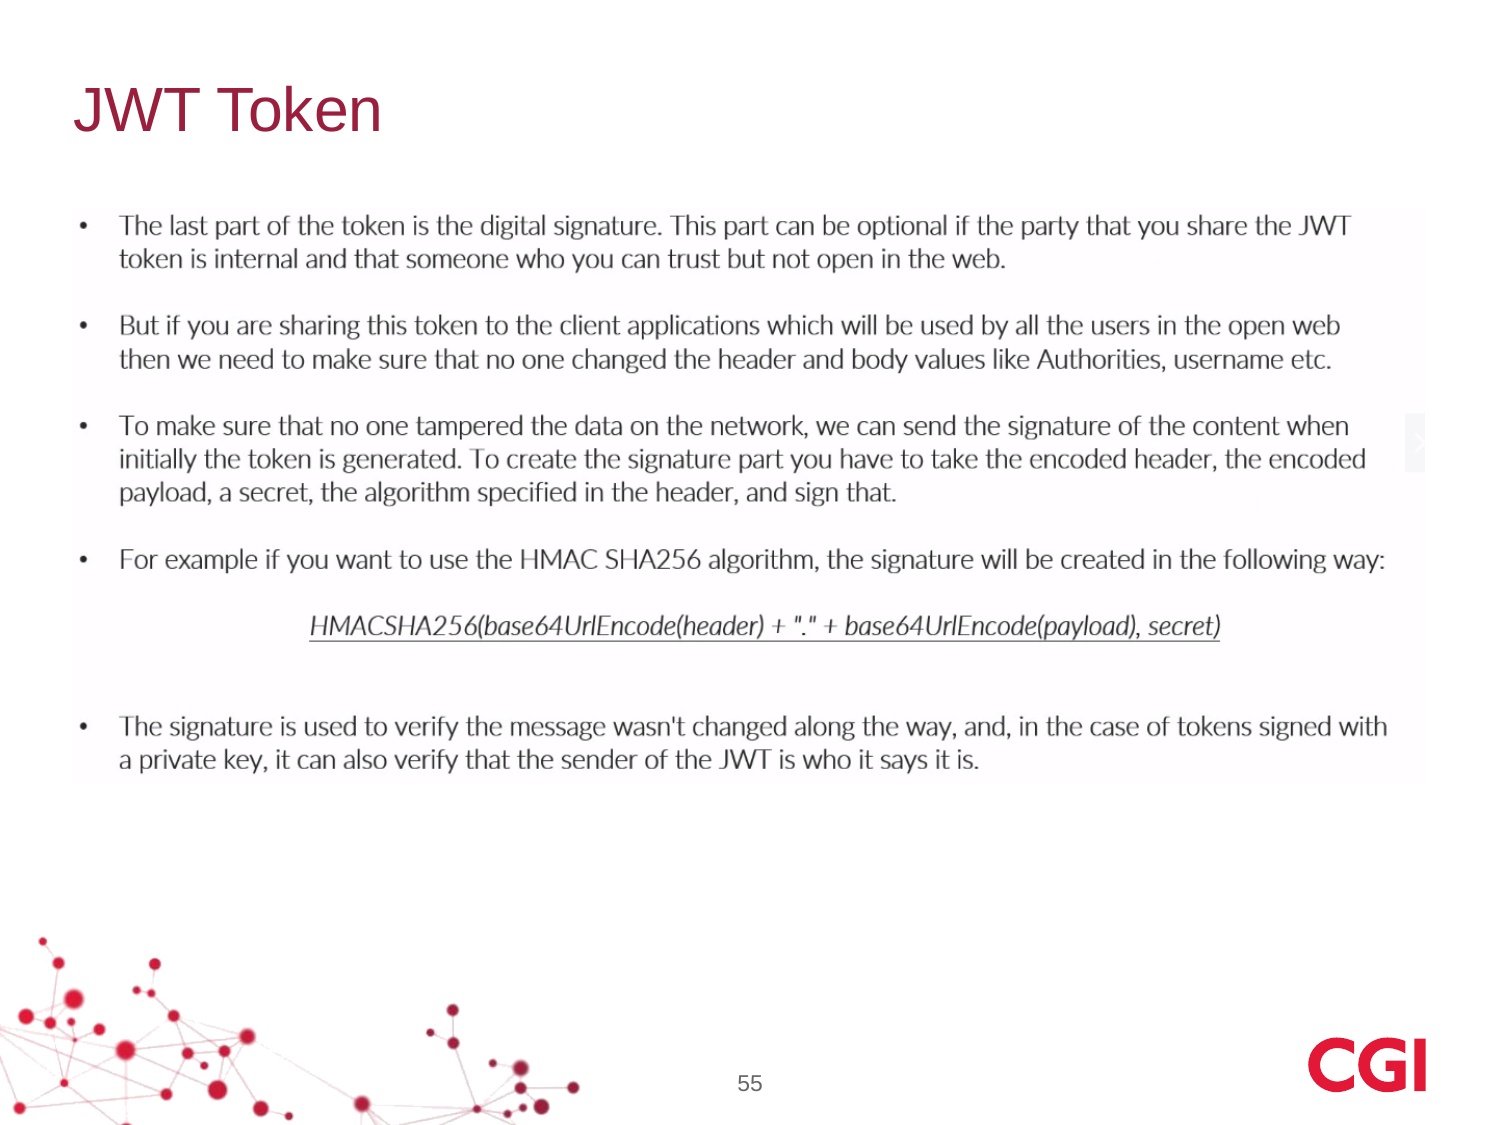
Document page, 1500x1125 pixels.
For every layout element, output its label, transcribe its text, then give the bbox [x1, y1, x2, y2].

title JWT Token [73, 30, 1425, 182]
picture [72, 206, 1425, 783]
slide_number 55 [686, 1068, 814, 1109]
picture [0, 908, 623, 1125]
